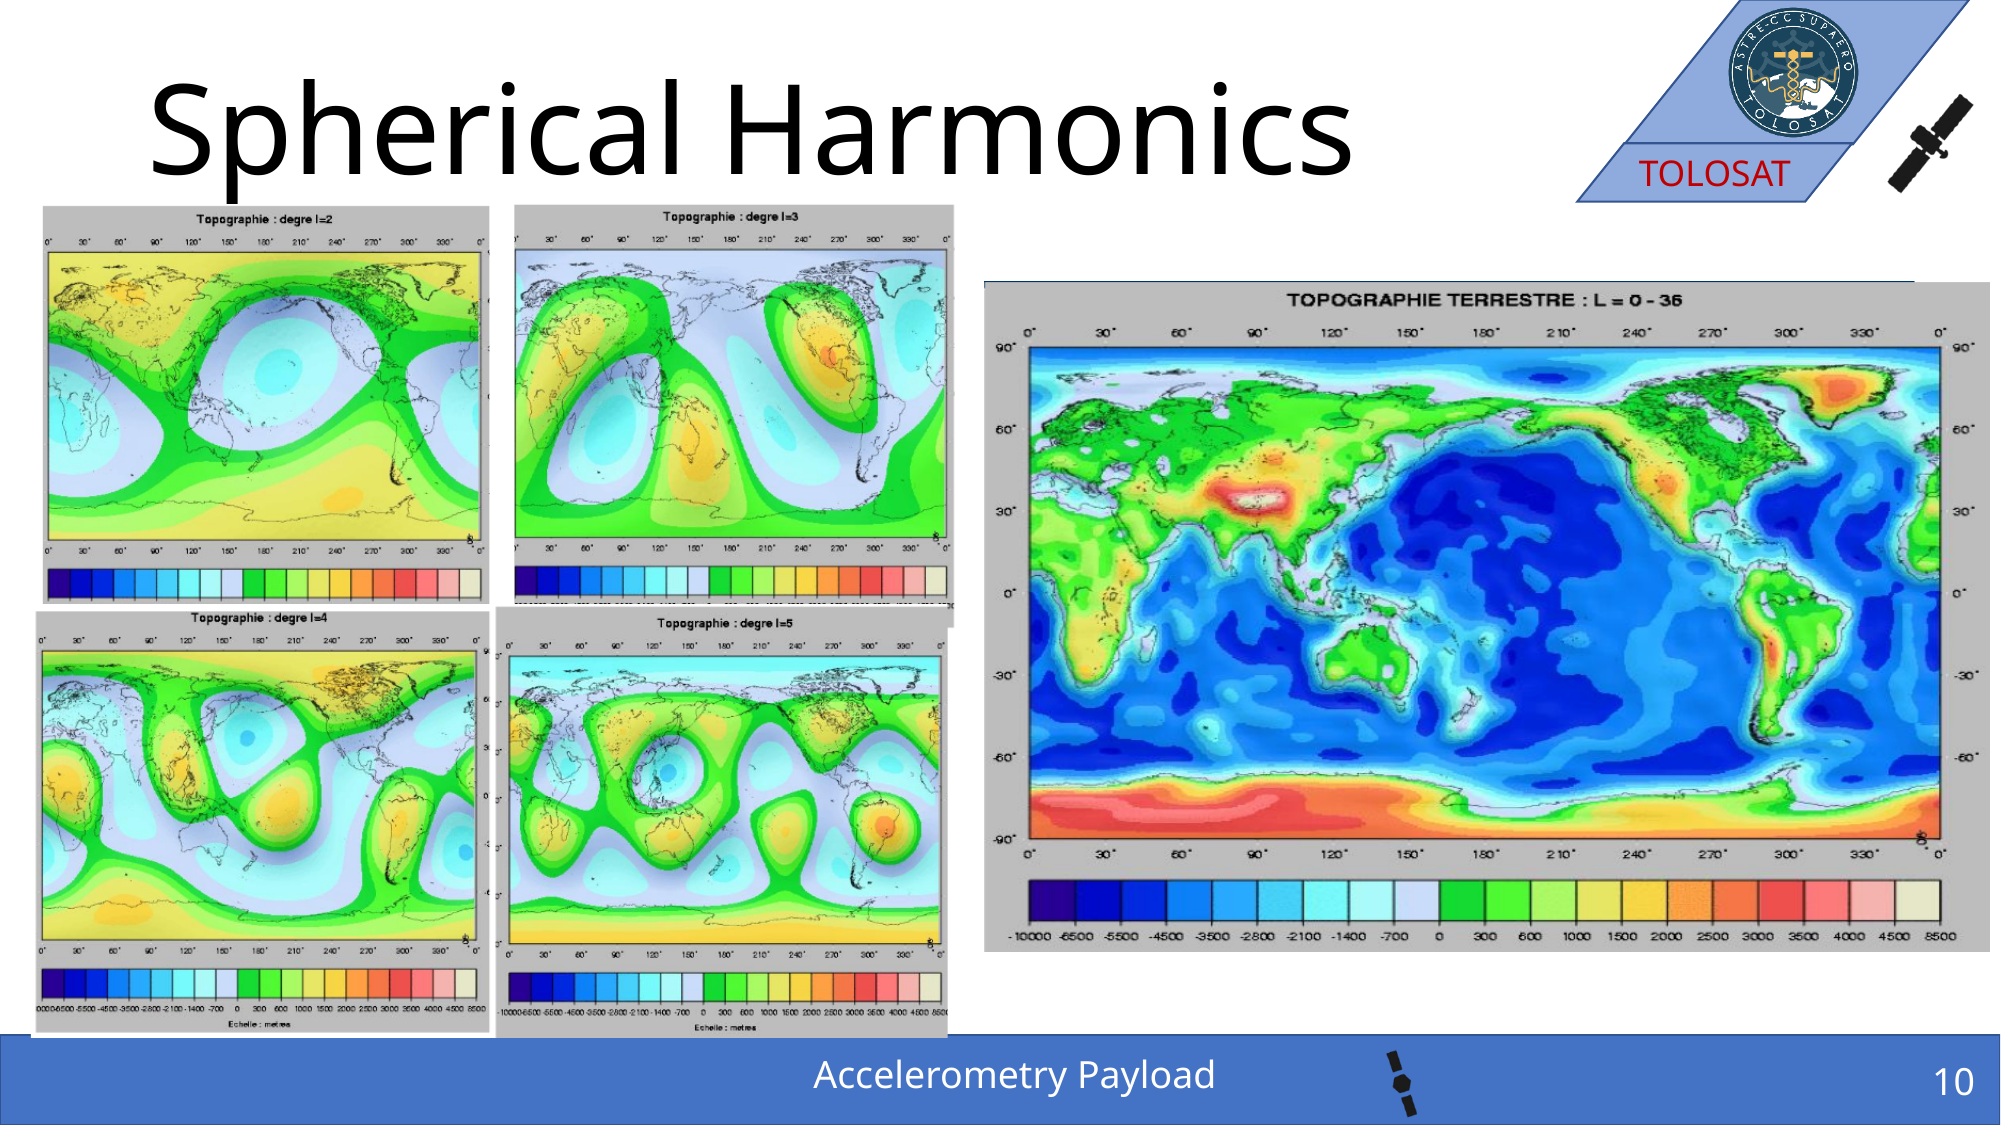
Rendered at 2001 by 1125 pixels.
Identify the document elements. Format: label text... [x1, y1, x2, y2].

picture [1366, 1044, 1432, 1125]
text_box Spherical Harmonics [55, 41, 1450, 227]
picture [1703, 0, 2000, 245]
list Accelerometry Payload [798, 1037, 1417, 1115]
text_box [30, 200, 960, 1038]
picture [984, 281, 1990, 952]
slide_number 10 [1789, 1050, 1990, 1110]
